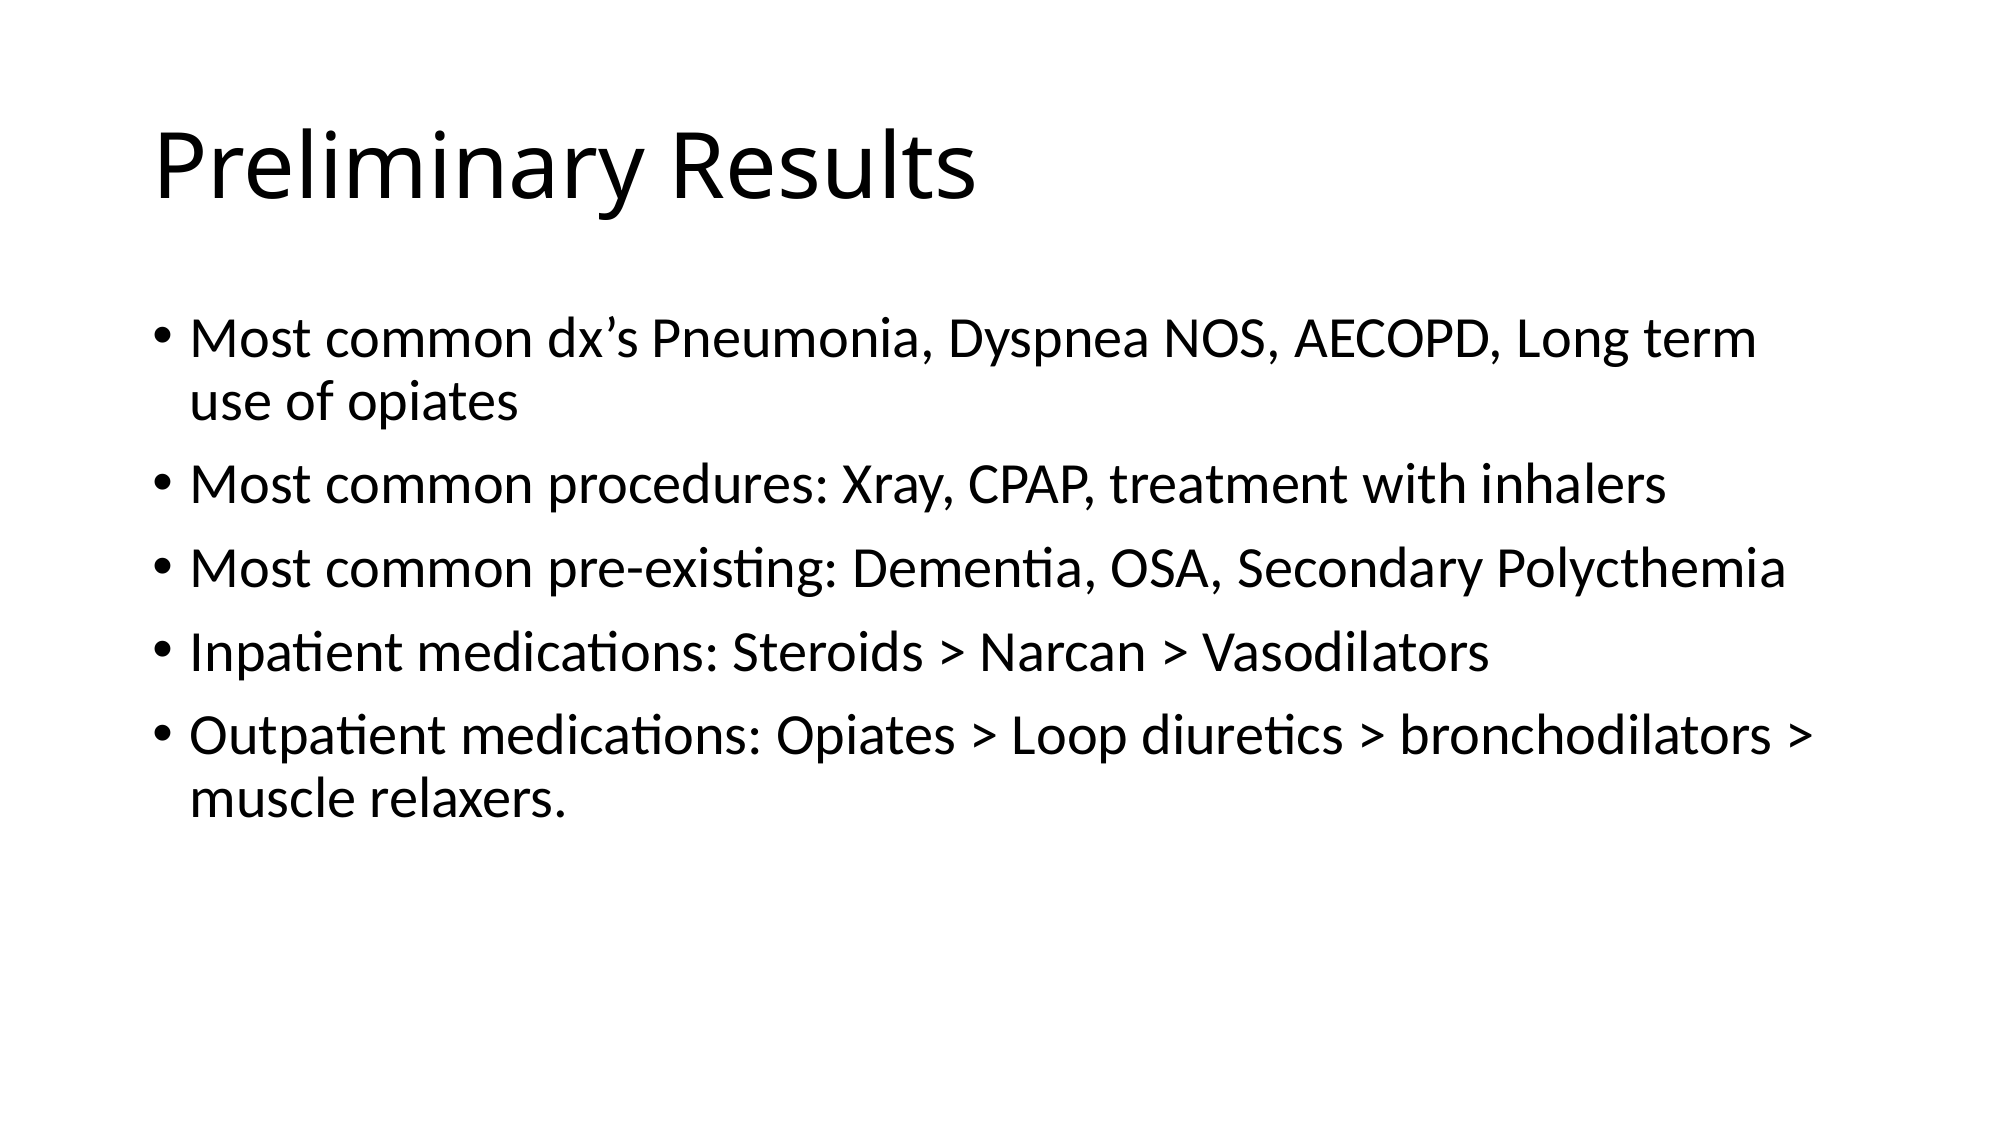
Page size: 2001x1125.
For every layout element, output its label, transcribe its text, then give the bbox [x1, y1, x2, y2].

list Most common dx’s Pneumonia, Dyspnea NOS, AECOPD, Long term use of opiates Most common procedures: Xray, CPAP, treatment with inhalers Most common pre-existing: Dementia, OSA, Secondary Polycthemia Inpatient medications: Steroids > Narcan > Vasodilators Outpatient medications: Opiates > Loop diuretics > bronchodilators > muscle relaxers. [137, 299, 1863, 1014]
title Preliminary Results [137, 59, 1863, 278]
